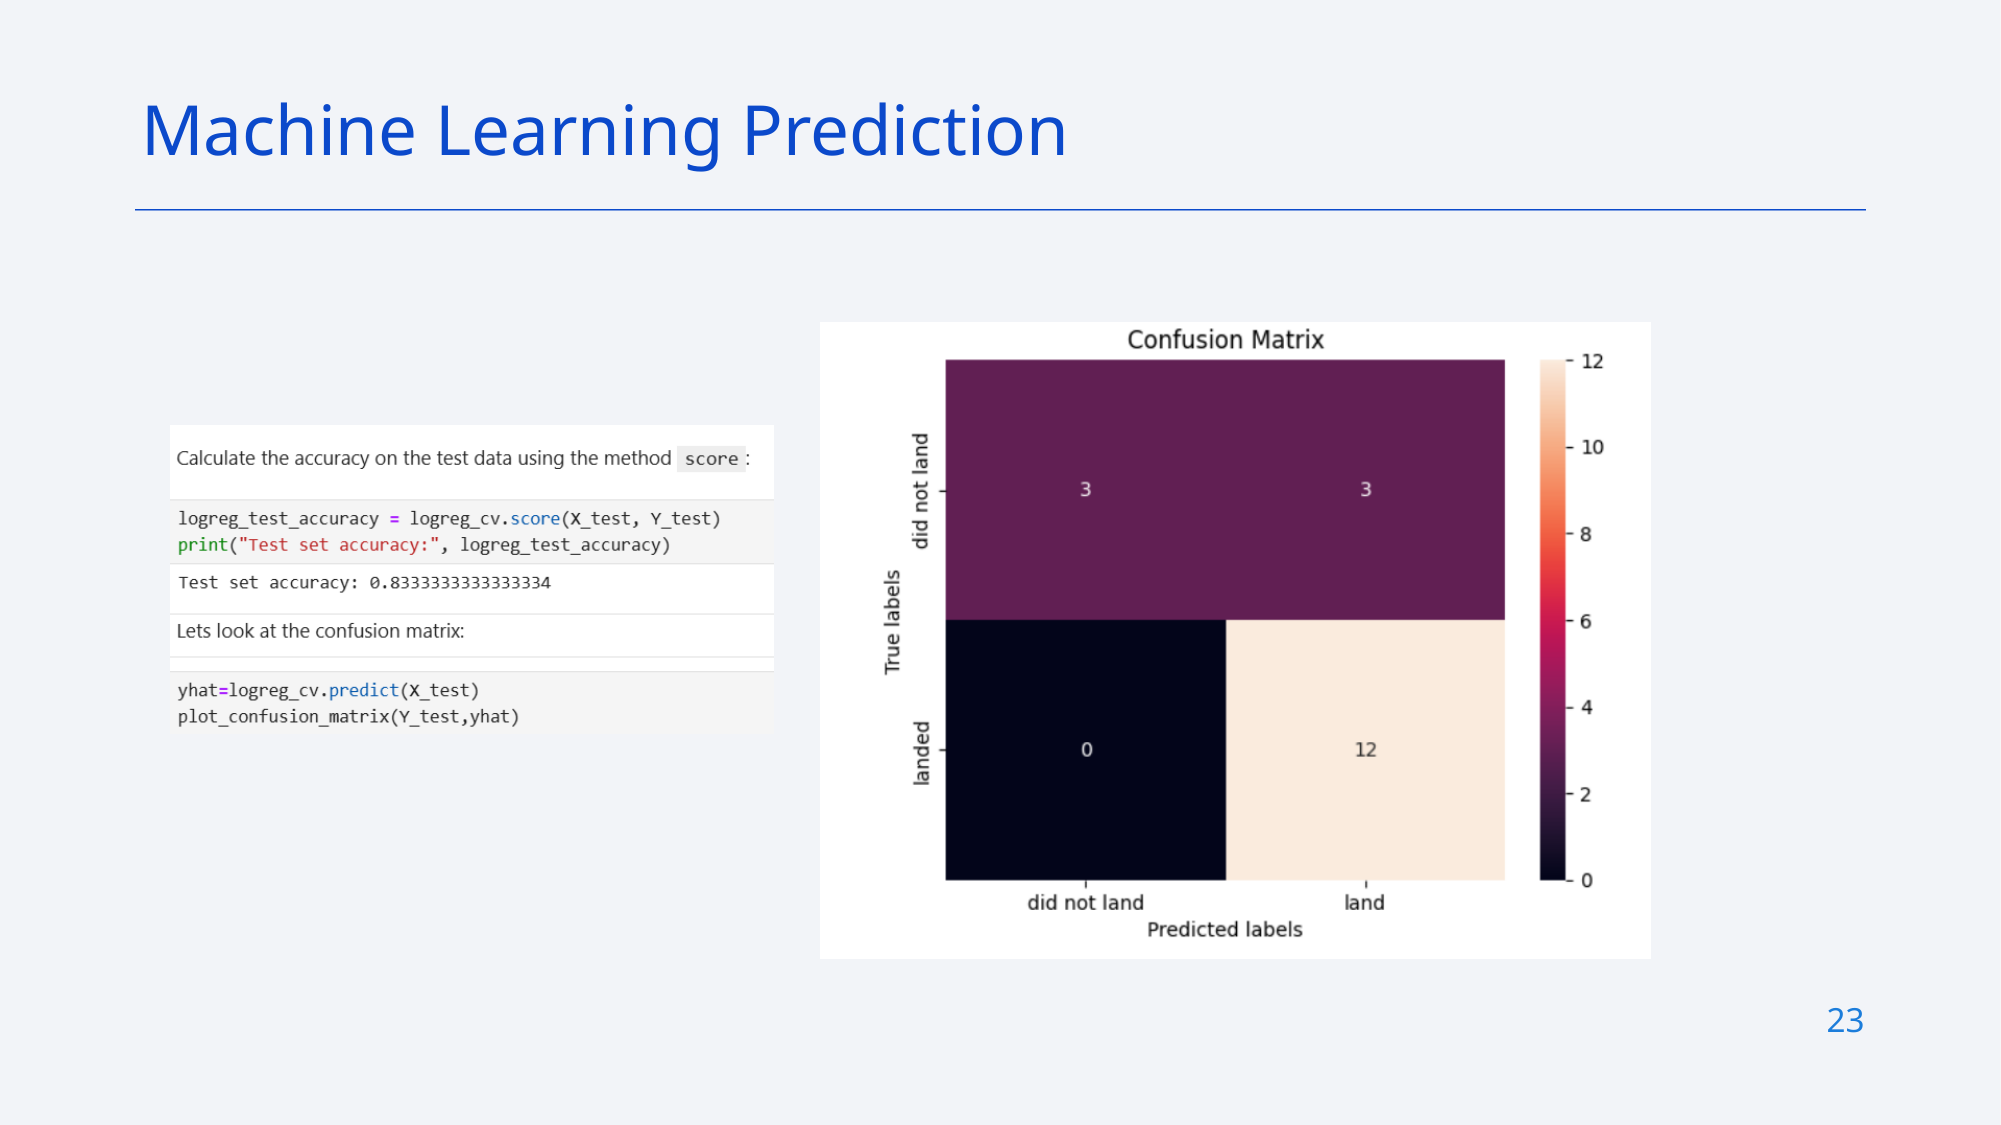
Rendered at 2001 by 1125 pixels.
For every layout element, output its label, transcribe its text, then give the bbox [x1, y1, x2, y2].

text_box Machine Learning Prediction [126, 88, 1852, 179]
slide_number 23 [1429, 988, 1880, 1055]
picture [0, 0, 2001, 1125]
